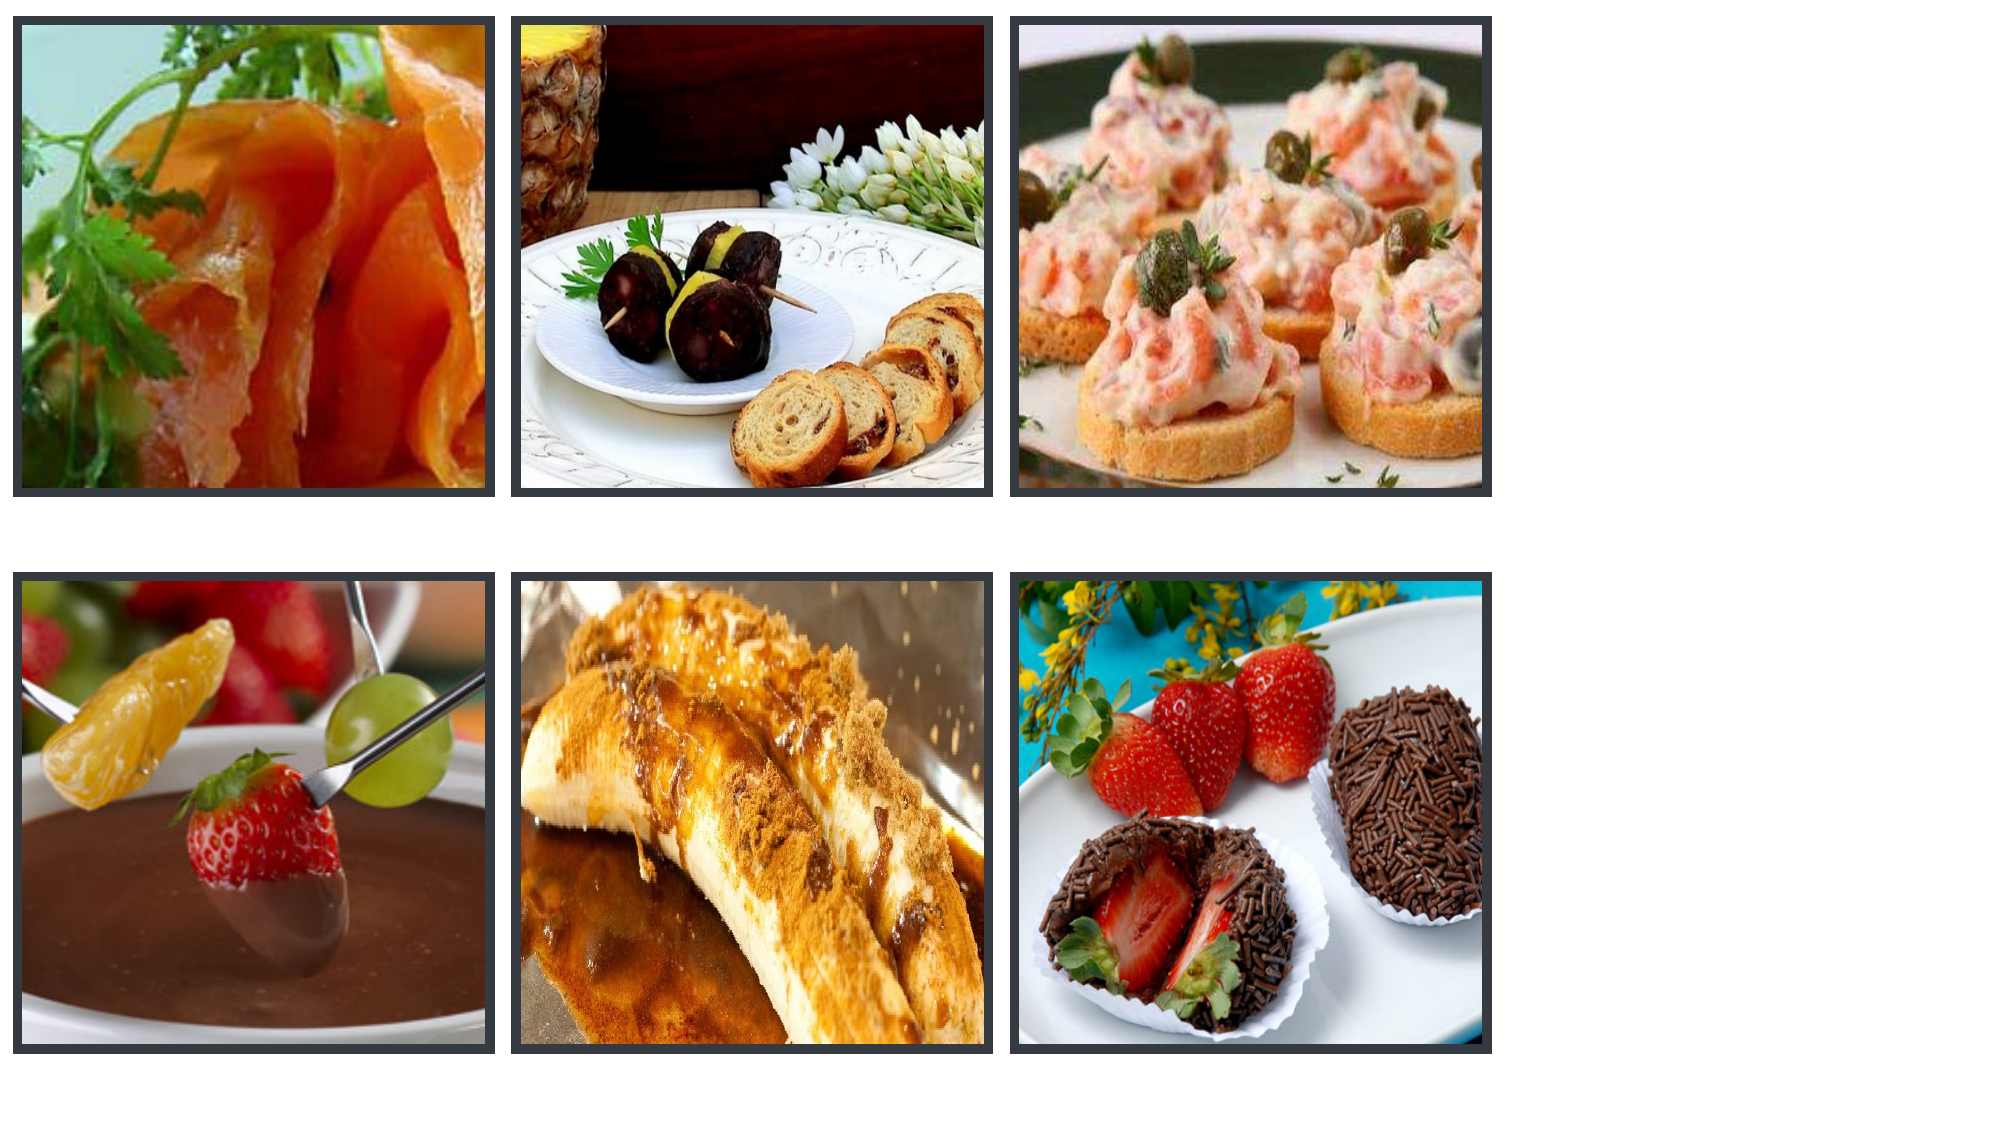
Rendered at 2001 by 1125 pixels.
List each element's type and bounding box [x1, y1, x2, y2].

text_box [515, 575, 989, 1050]
text_box [17, 19, 491, 494]
text_box [17, 575, 491, 1050]
text_box [1013, 575, 1488, 1050]
text_box [515, 19, 989, 494]
text_box [1013, 19, 1488, 494]
